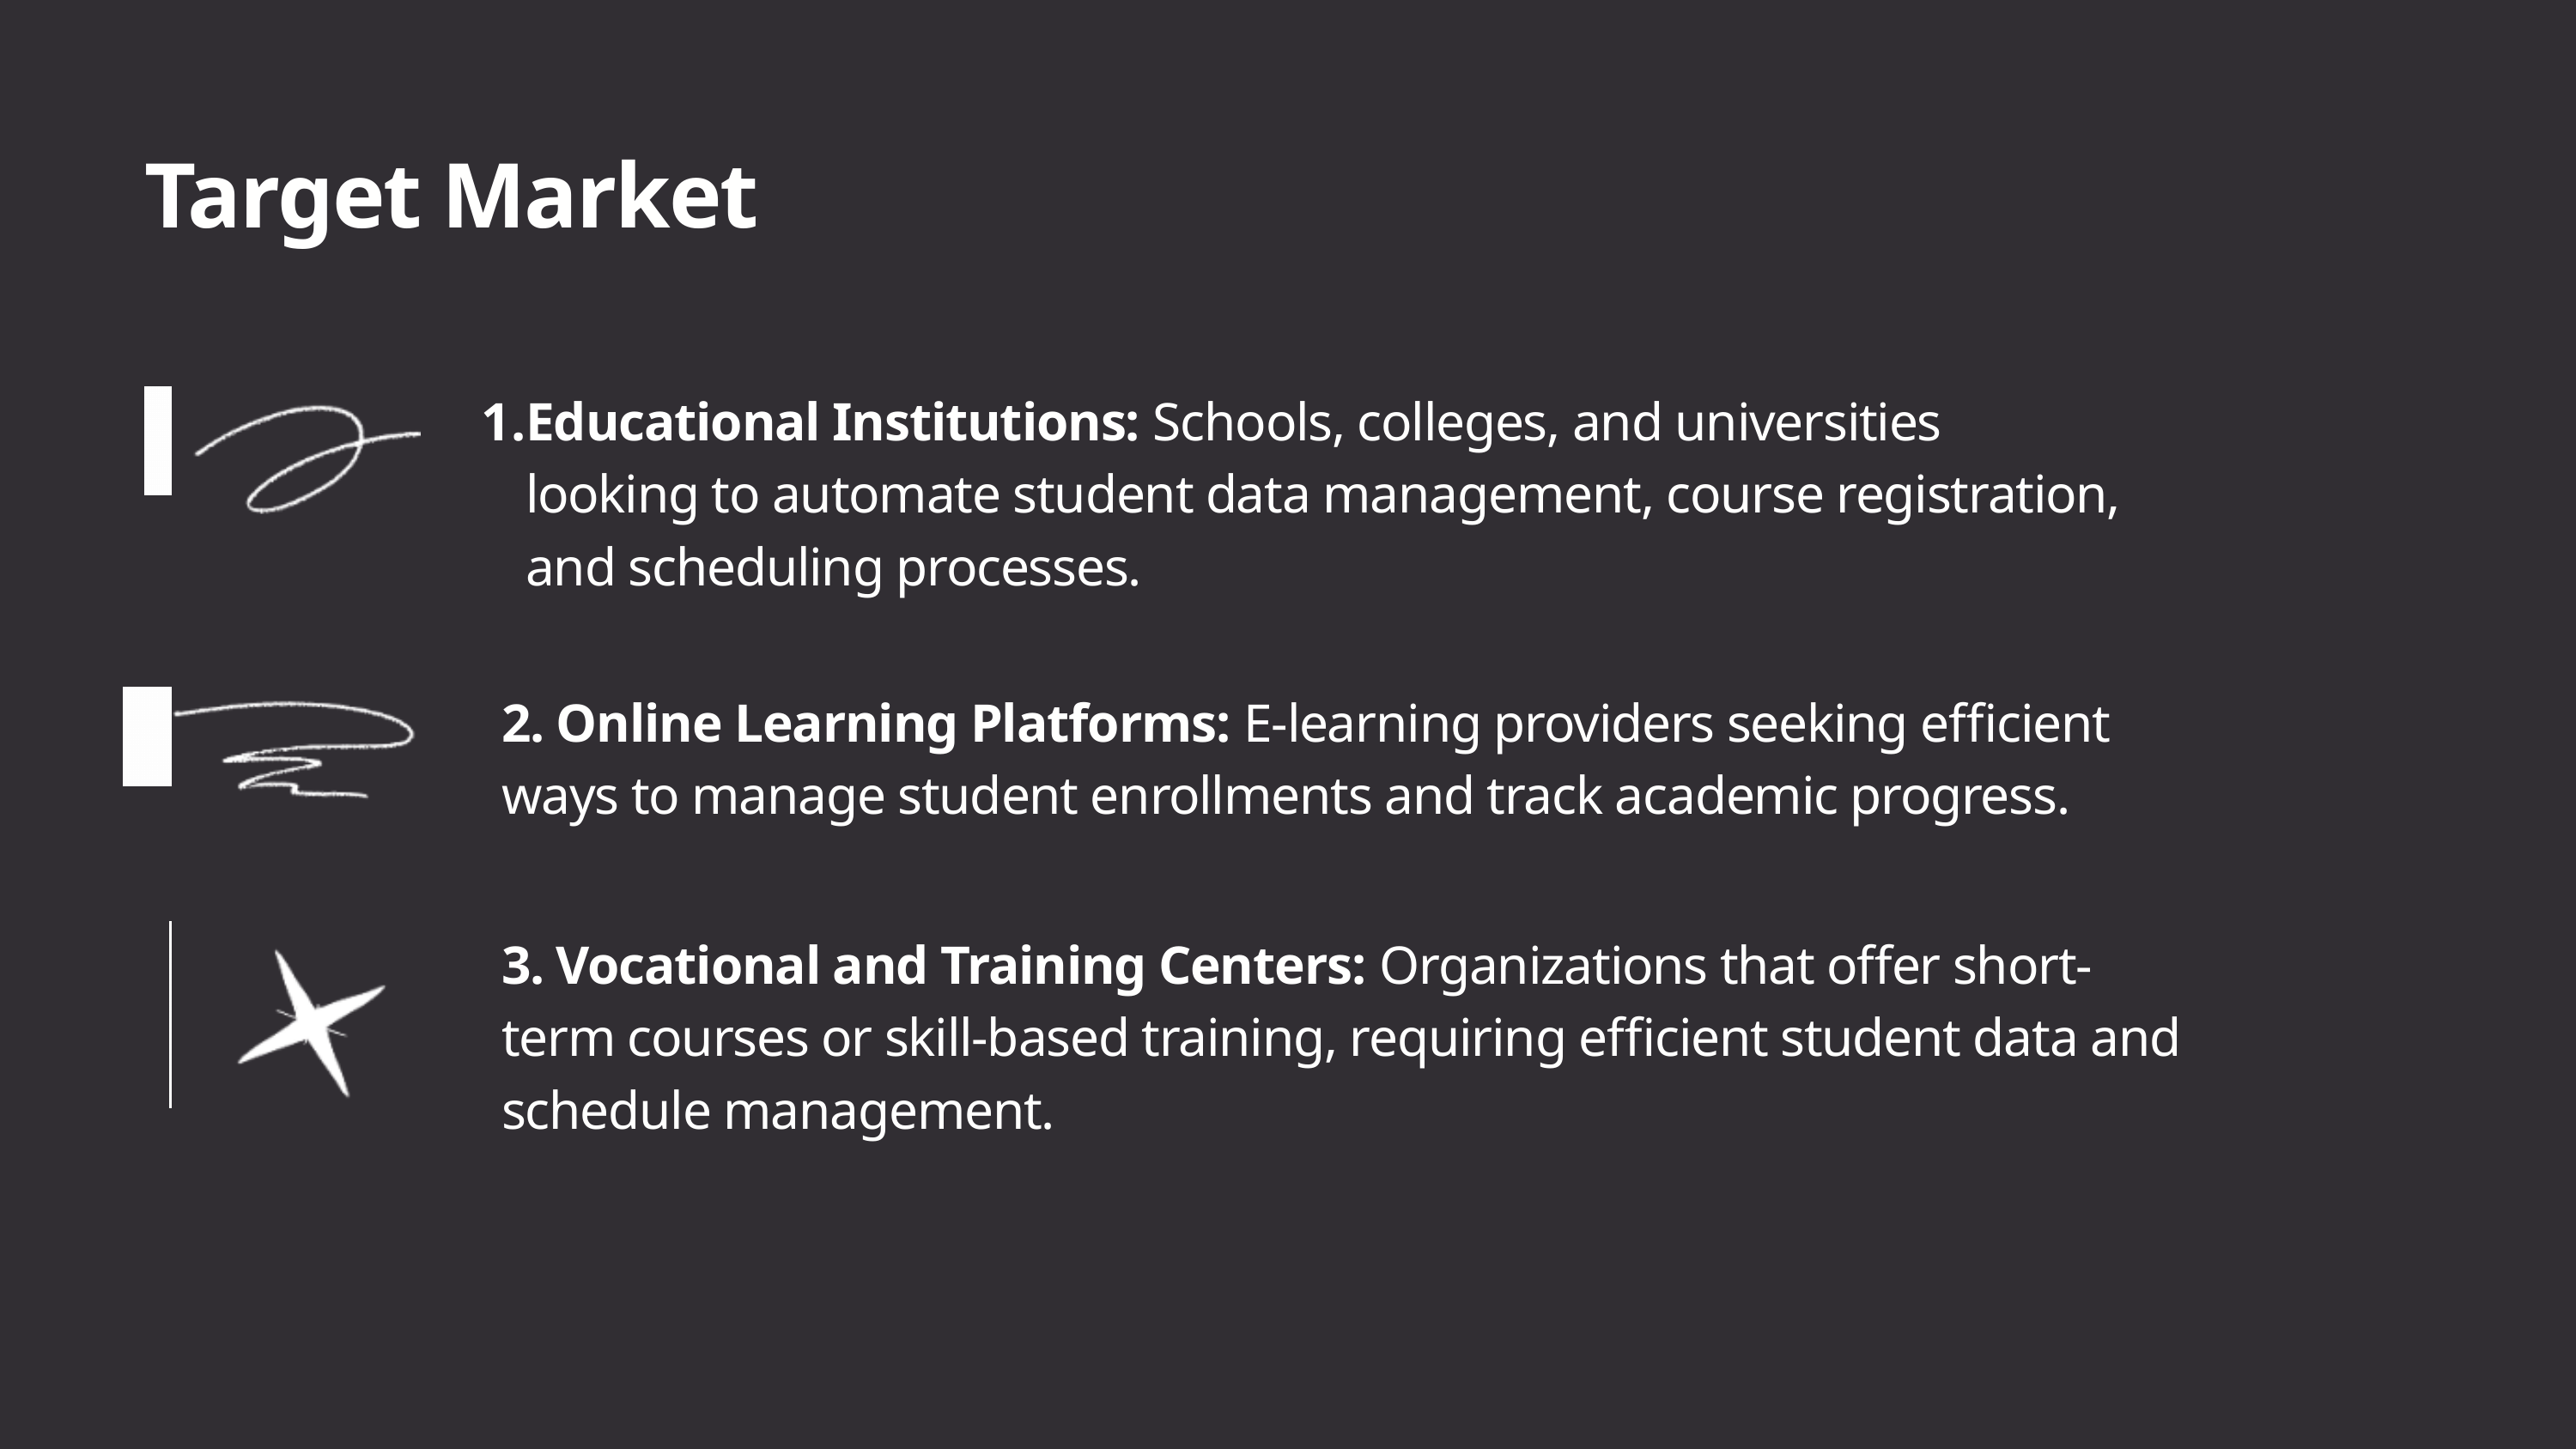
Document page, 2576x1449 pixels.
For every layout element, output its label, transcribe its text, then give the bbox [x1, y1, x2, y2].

text_box 3. Vocational and Training Centers: Organizations that offer short-term courses or skill-based training, requiring efficient student data and schedule management. [501, 921, 2190, 1140]
text_box Educational Institutions: Schools, colleges, and universities looking to automate student data management, course registration, and scheduling processes. [437, 378, 2126, 597]
picture [123, 343, 421, 1117]
text_box 2. Online Learning Platforms: E-learning providers seeking efficient ways to manage student enrollments and track academic progress. [501, 679, 2190, 826]
text_box Target Market [144, 161, 1289, 246]
